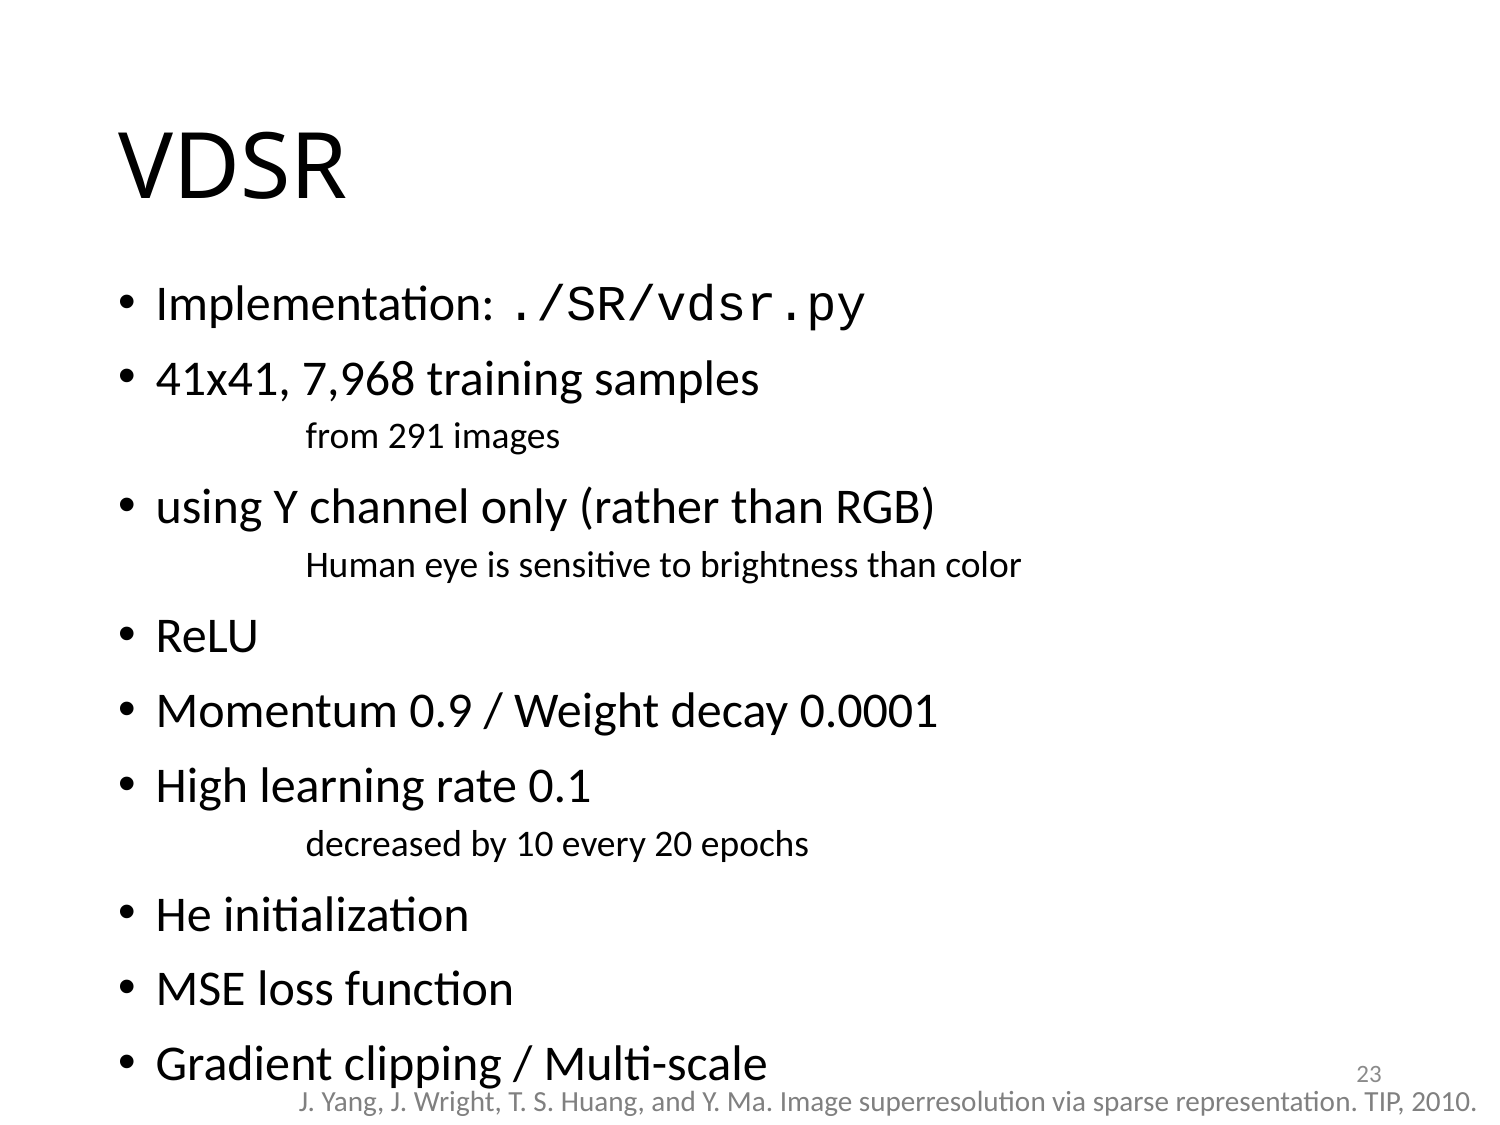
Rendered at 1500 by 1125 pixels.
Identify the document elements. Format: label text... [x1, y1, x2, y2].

list Implementation: ./SR/vdsr.py 41x41, 7,968 training samples from 291 images using Y channel only (rather than RGB) Human eye is sensitive to brightness than color ReLU Momentum 0.9 / Weight decay 0.0001 High learning rate 0.1 decreased by 10 every 20 epochs He initialization MSE loss function Gradient clipping / Multi-scale [103, 188, 1397, 1074]
title VDSR [103, 59, 1397, 188]
text_box J. Yang, J. Wright, T. S. Huang, and Y. Ma. Image superresolution via sparse representation. TIP, 2010. [0, 1074, 1500, 1125]
slide_number 23 [1059, 1042, 1397, 1074]
